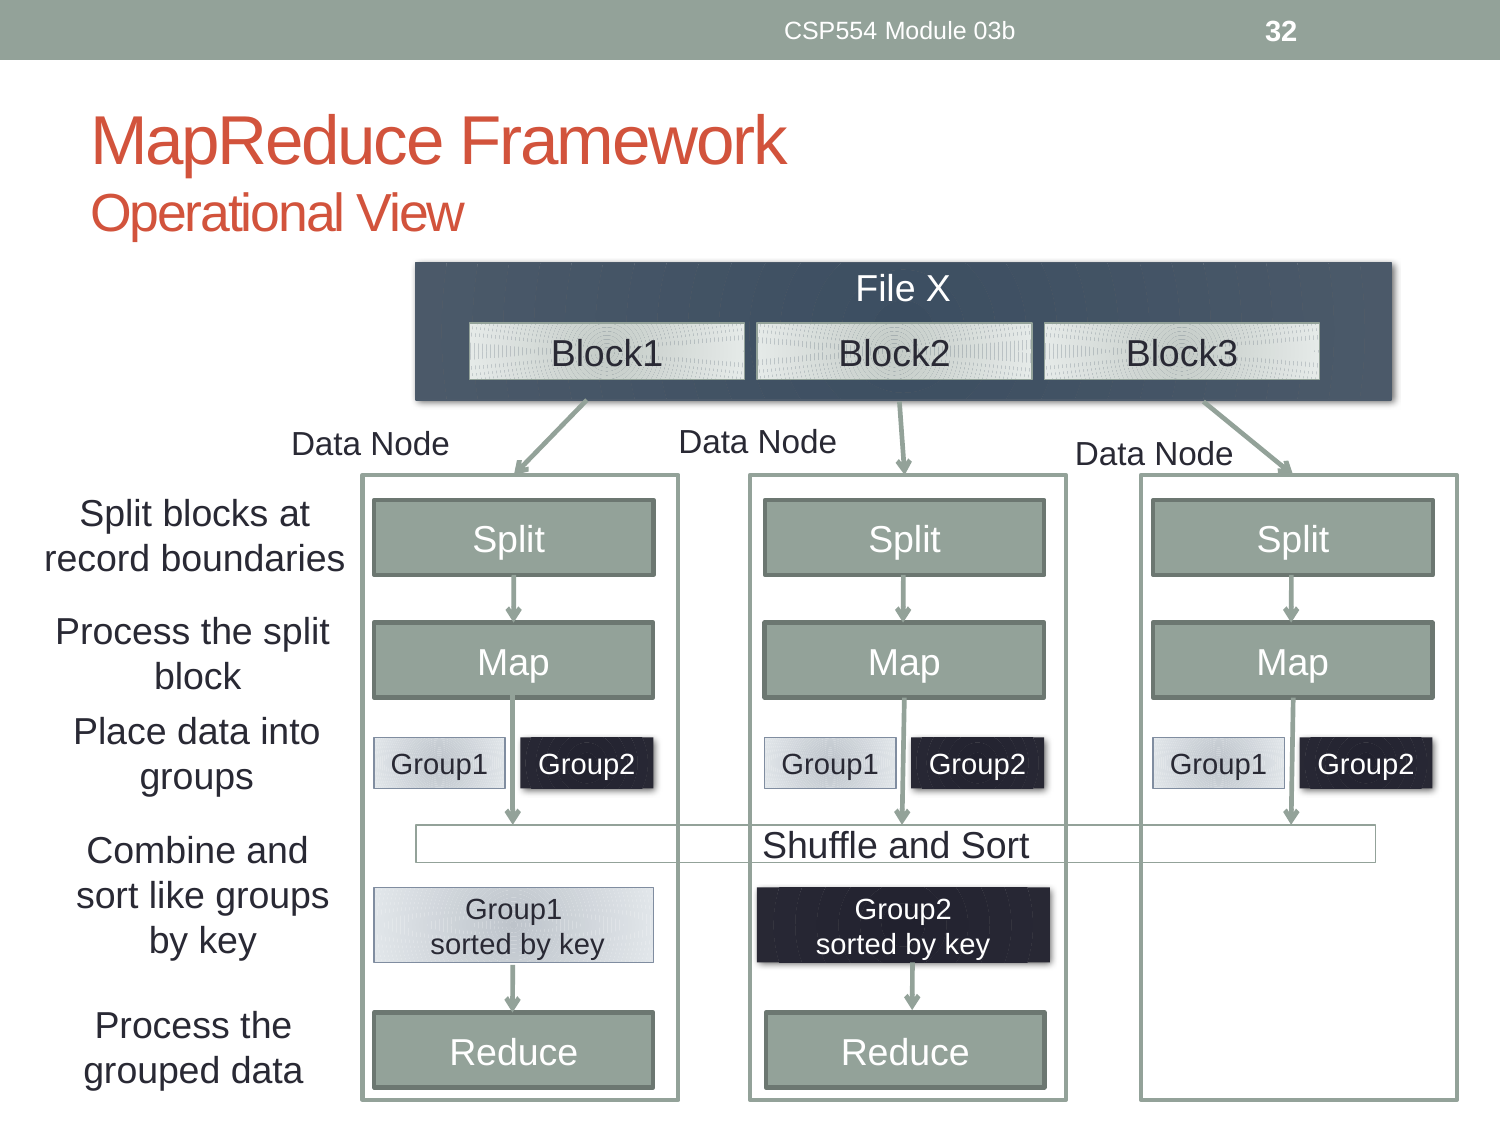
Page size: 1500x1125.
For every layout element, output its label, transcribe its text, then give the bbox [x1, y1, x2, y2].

slide_number 32 [1250, 3, 1425, 57]
text_box Split [1151, 498, 1435, 577]
text_box Split [372, 498, 656, 577]
footer CSP554 Module 03b [562, 3, 1238, 57]
text_box Block3 [1044, 322, 1320, 380]
text_box [1139, 473, 1459, 1102]
text_box Reduce [372, 1010, 655, 1090]
text_box Group1 sorted by key [373, 887, 654, 963]
text_box Combine and sort like groups by key [61, 818, 345, 969]
text_box Data Node [276, 414, 465, 469]
text_box Shuffle and Sort [415, 824, 1376, 863]
text_box Group1 [373, 737, 506, 789]
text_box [901, 697, 905, 825]
text_box Group1 [1152, 737, 1285, 789]
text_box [1203, 401, 1294, 476]
text_box Split blocks at record boundaries [29, 481, 361, 587]
text_box Split [763, 498, 1046, 577]
text_box Place data into groups [58, 699, 336, 805]
text_box Map [762, 620, 1046, 700]
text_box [513, 399, 588, 476]
text_box Group2 [1303, 737, 1433, 789]
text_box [899, 401, 905, 476]
text_box Group2 sorted by key [756, 887, 1050, 963]
title MapReduce Framework Operational View [75, 87, 1425, 250]
text_box Group2 [914, 737, 1045, 789]
text_box Map [372, 620, 655, 700]
text_box [748, 863, 1068, 1102]
text_box Block1 [469, 322, 745, 380]
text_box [1290, 697, 1294, 825]
text_box Reduce [764, 1010, 1047, 1090]
text_box Process the grouped data [68, 993, 319, 1099]
text_box File X [415, 262, 1392, 401]
text_box [748, 473, 1068, 824]
text_box [360, 473, 680, 1102]
text_box Block2 [756, 322, 1033, 380]
text_box Group1 [764, 737, 897, 789]
text_box Map [1151, 620, 1435, 700]
text_box Process the split block [40, 599, 345, 705]
text_box Data Node [1060, 424, 1202, 480]
text_box Group2 [521, 737, 654, 789]
text_box Data Node [663, 412, 853, 468]
